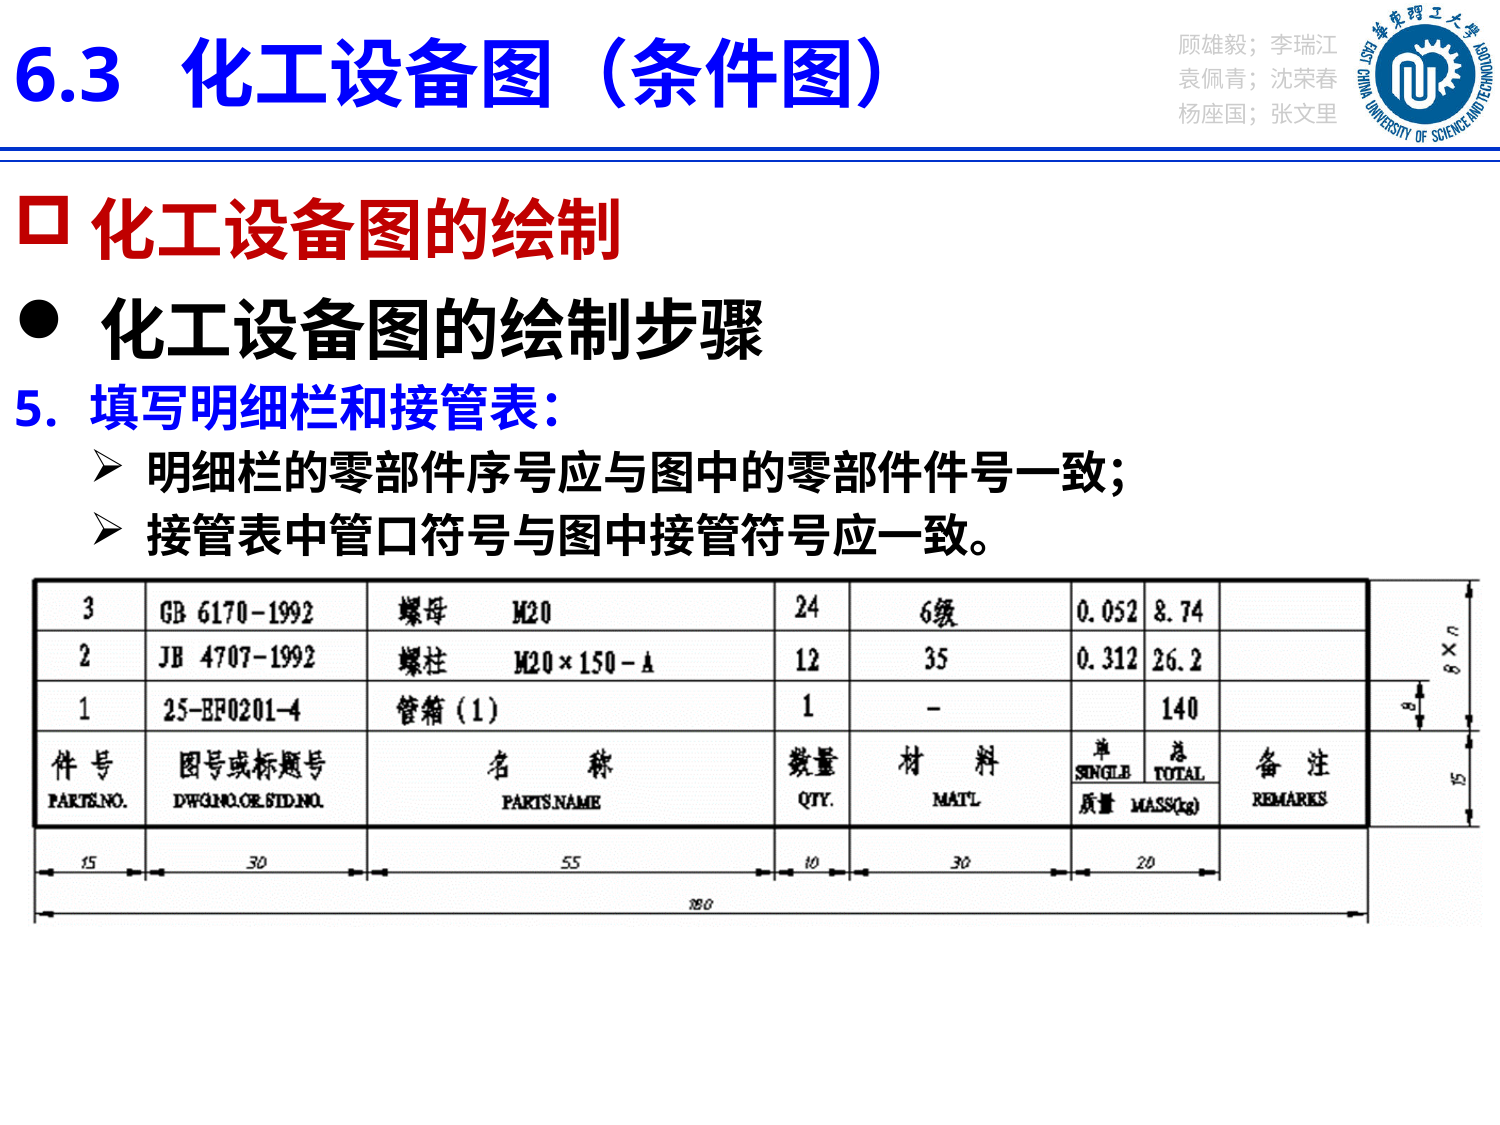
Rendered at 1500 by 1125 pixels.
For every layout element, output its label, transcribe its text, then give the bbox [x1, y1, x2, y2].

text_box 化工设备图的绘制 化工设备图的绘制步骤 填写明细栏和接管表： 明细栏的零部件序号应与图中的零部件件号一致； 接管表中管口符号与图中接管符号应一致。 [0, 160, 1483, 570]
picture [1353, 124, 1495, 145]
picture [25, 572, 1485, 928]
picture [1353, 3, 1495, 19]
text_box 6.3 化工设备图（条件图） [0, 19, 1500, 124]
